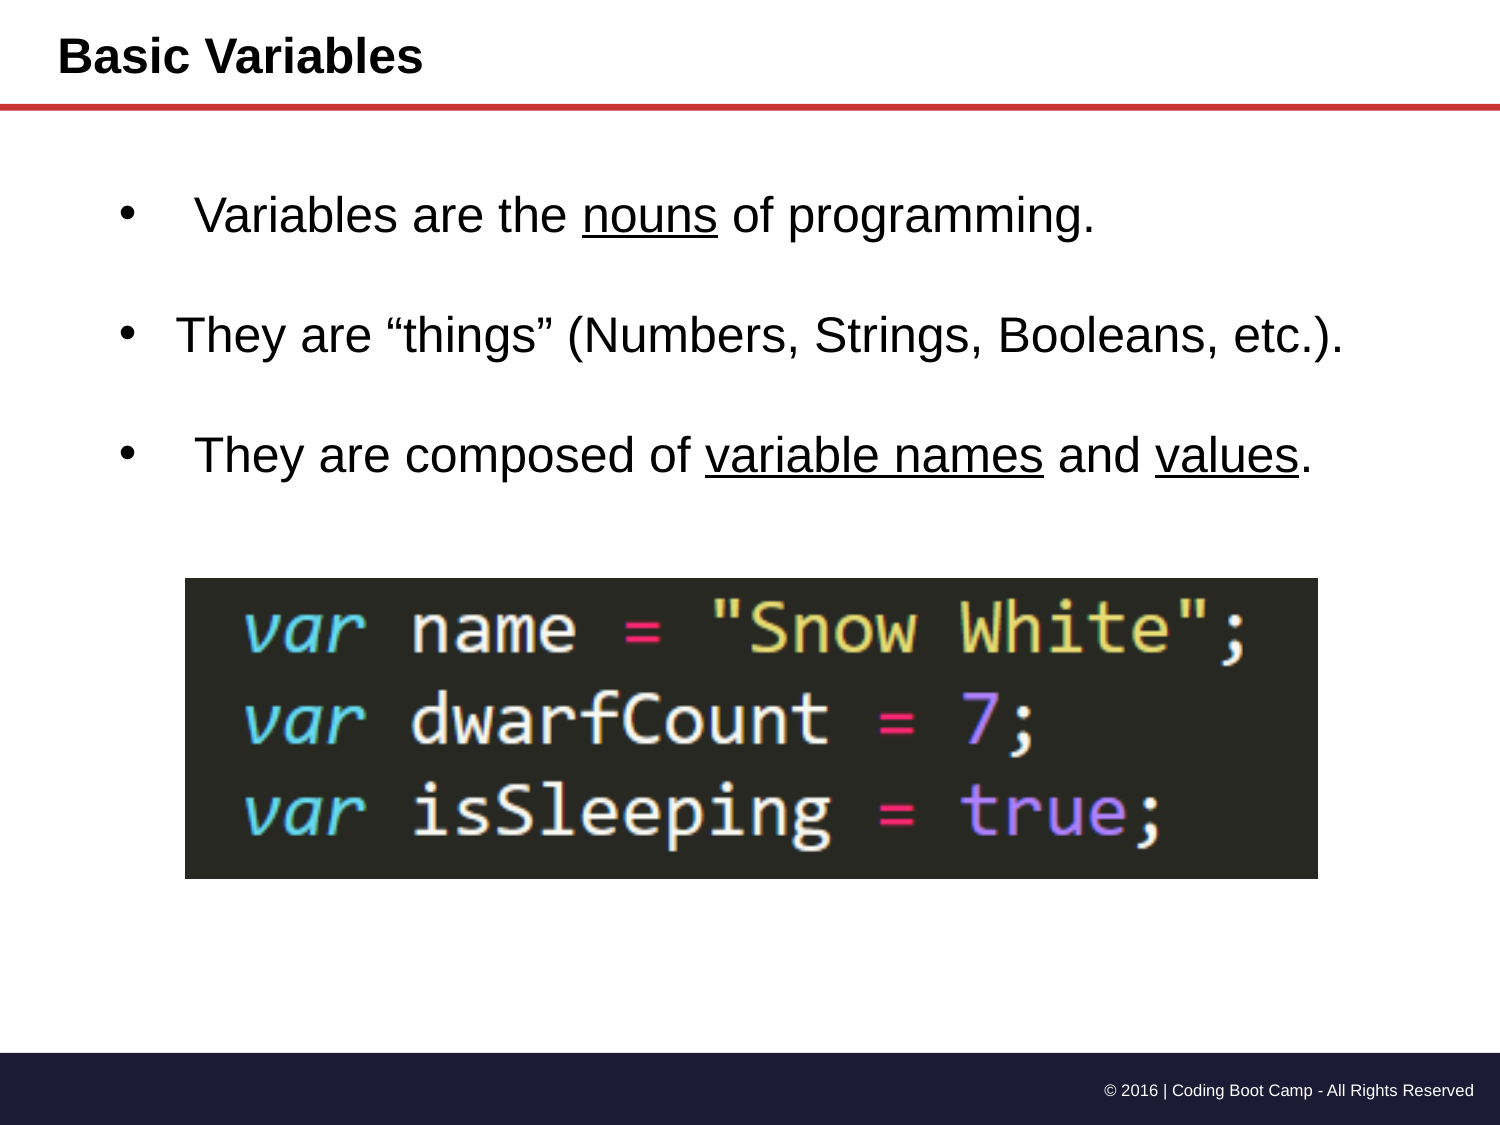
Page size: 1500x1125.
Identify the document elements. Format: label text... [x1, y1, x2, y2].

text_box Variables are the nouns of programming. They are “things” (Numbers, Strings, Booleans, etc.). They are composed of variable names and values. [73, 174, 1482, 490]
picture [184, 578, 1318, 879]
text_box Basic Variables [49, 16, 948, 91]
